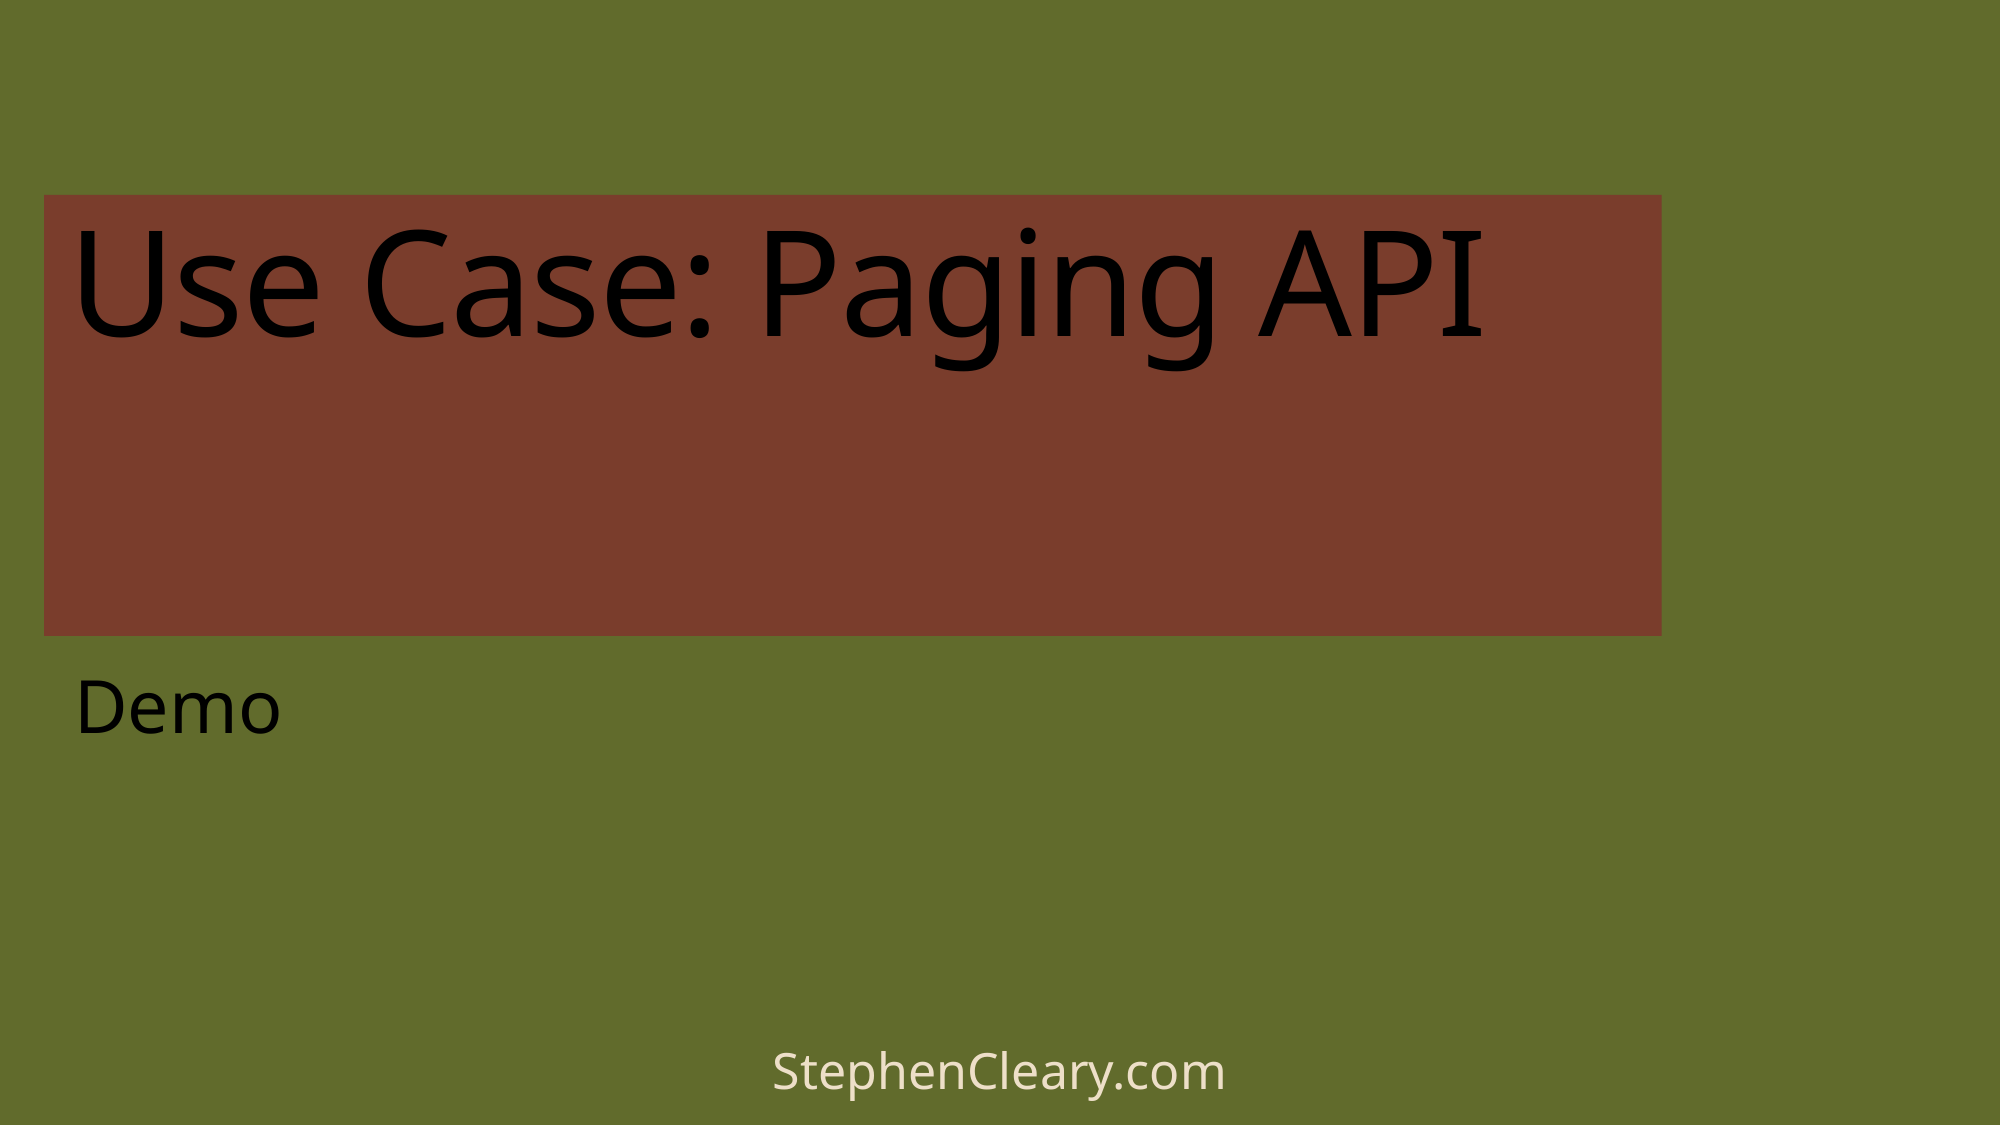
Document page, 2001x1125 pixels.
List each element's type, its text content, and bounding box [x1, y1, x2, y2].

list Demo [44, 636, 1662, 931]
title Use Case: Paging API [44, 194, 1662, 636]
